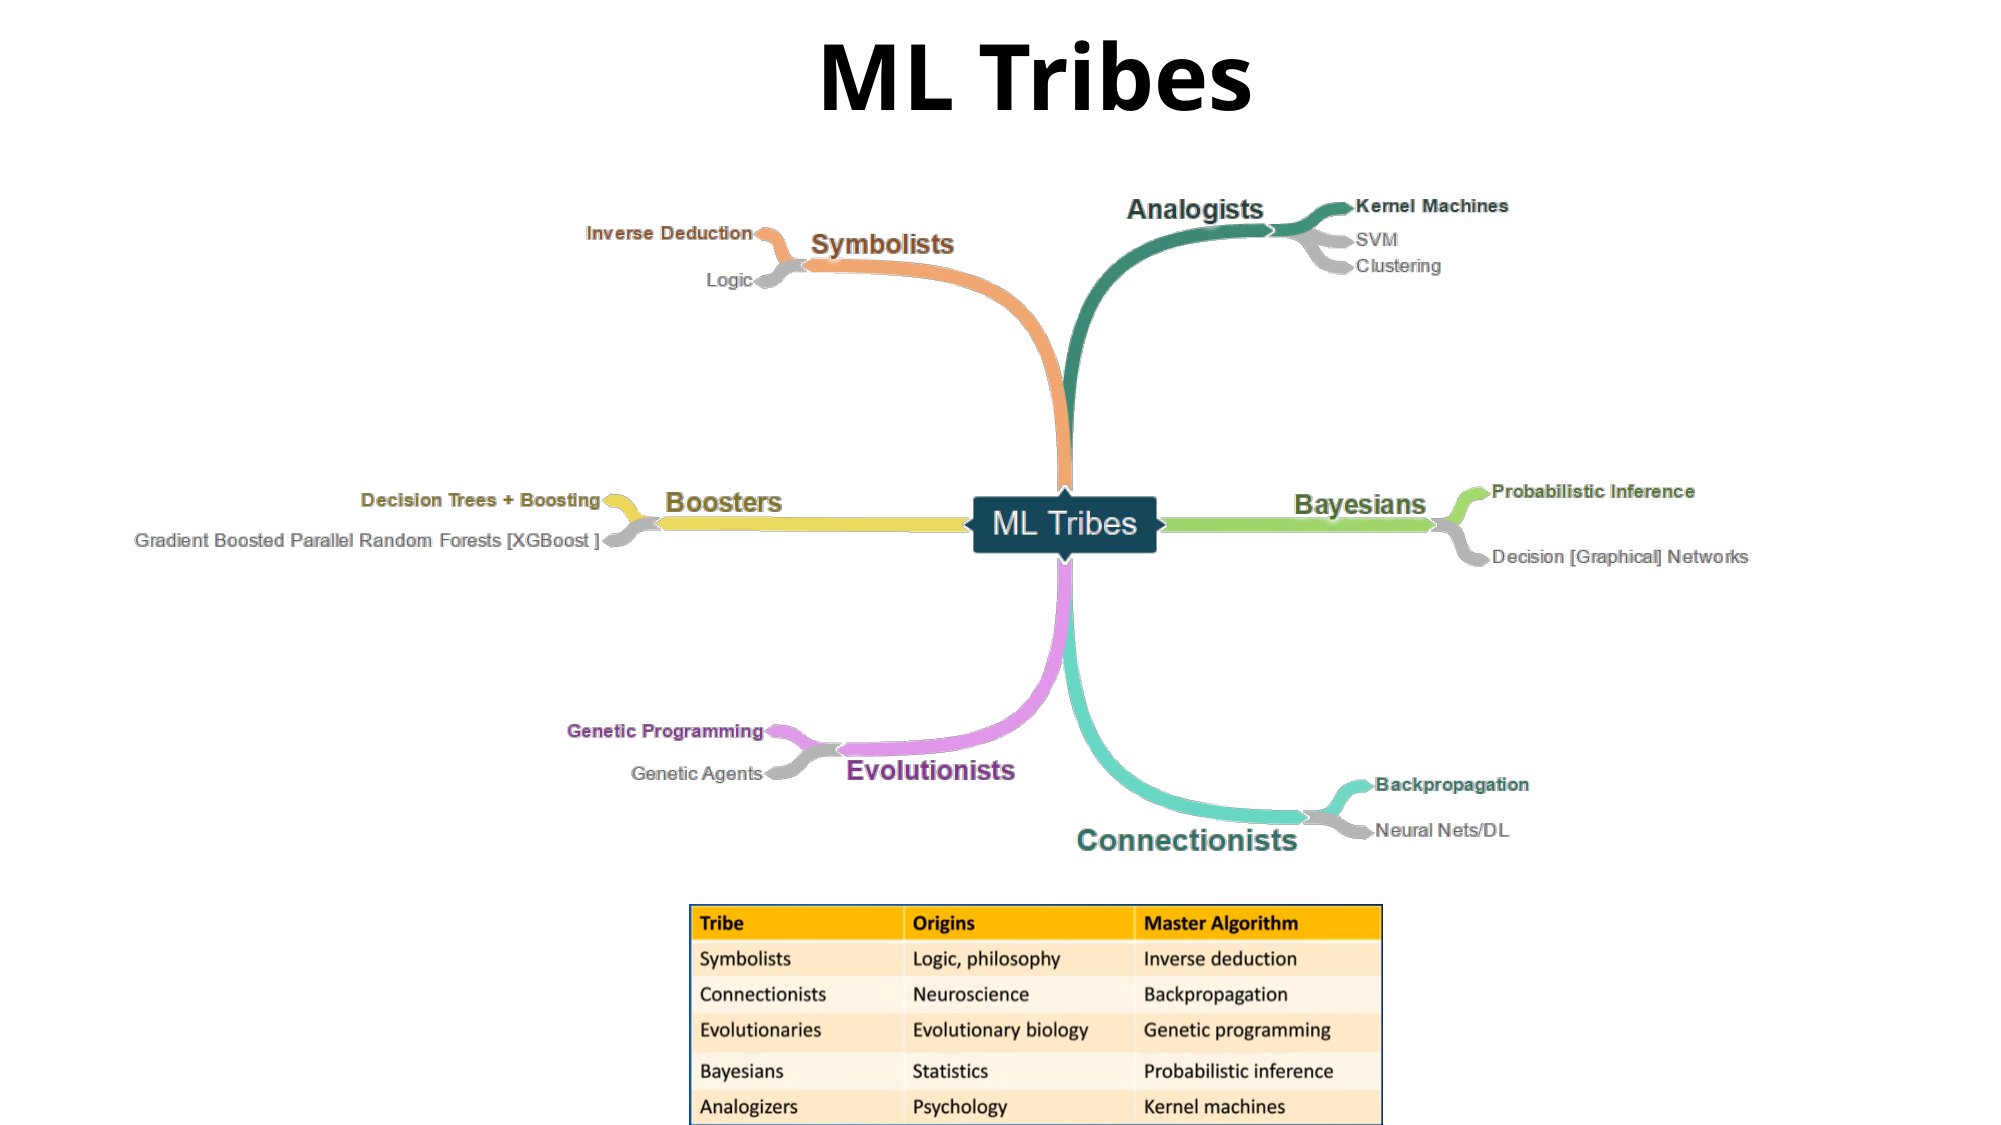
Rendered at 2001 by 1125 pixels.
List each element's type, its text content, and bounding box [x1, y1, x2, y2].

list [688, 904, 1383, 1125]
title ML Tribes [71, 0, 2000, 161]
picture [126, 137, 1845, 891]
